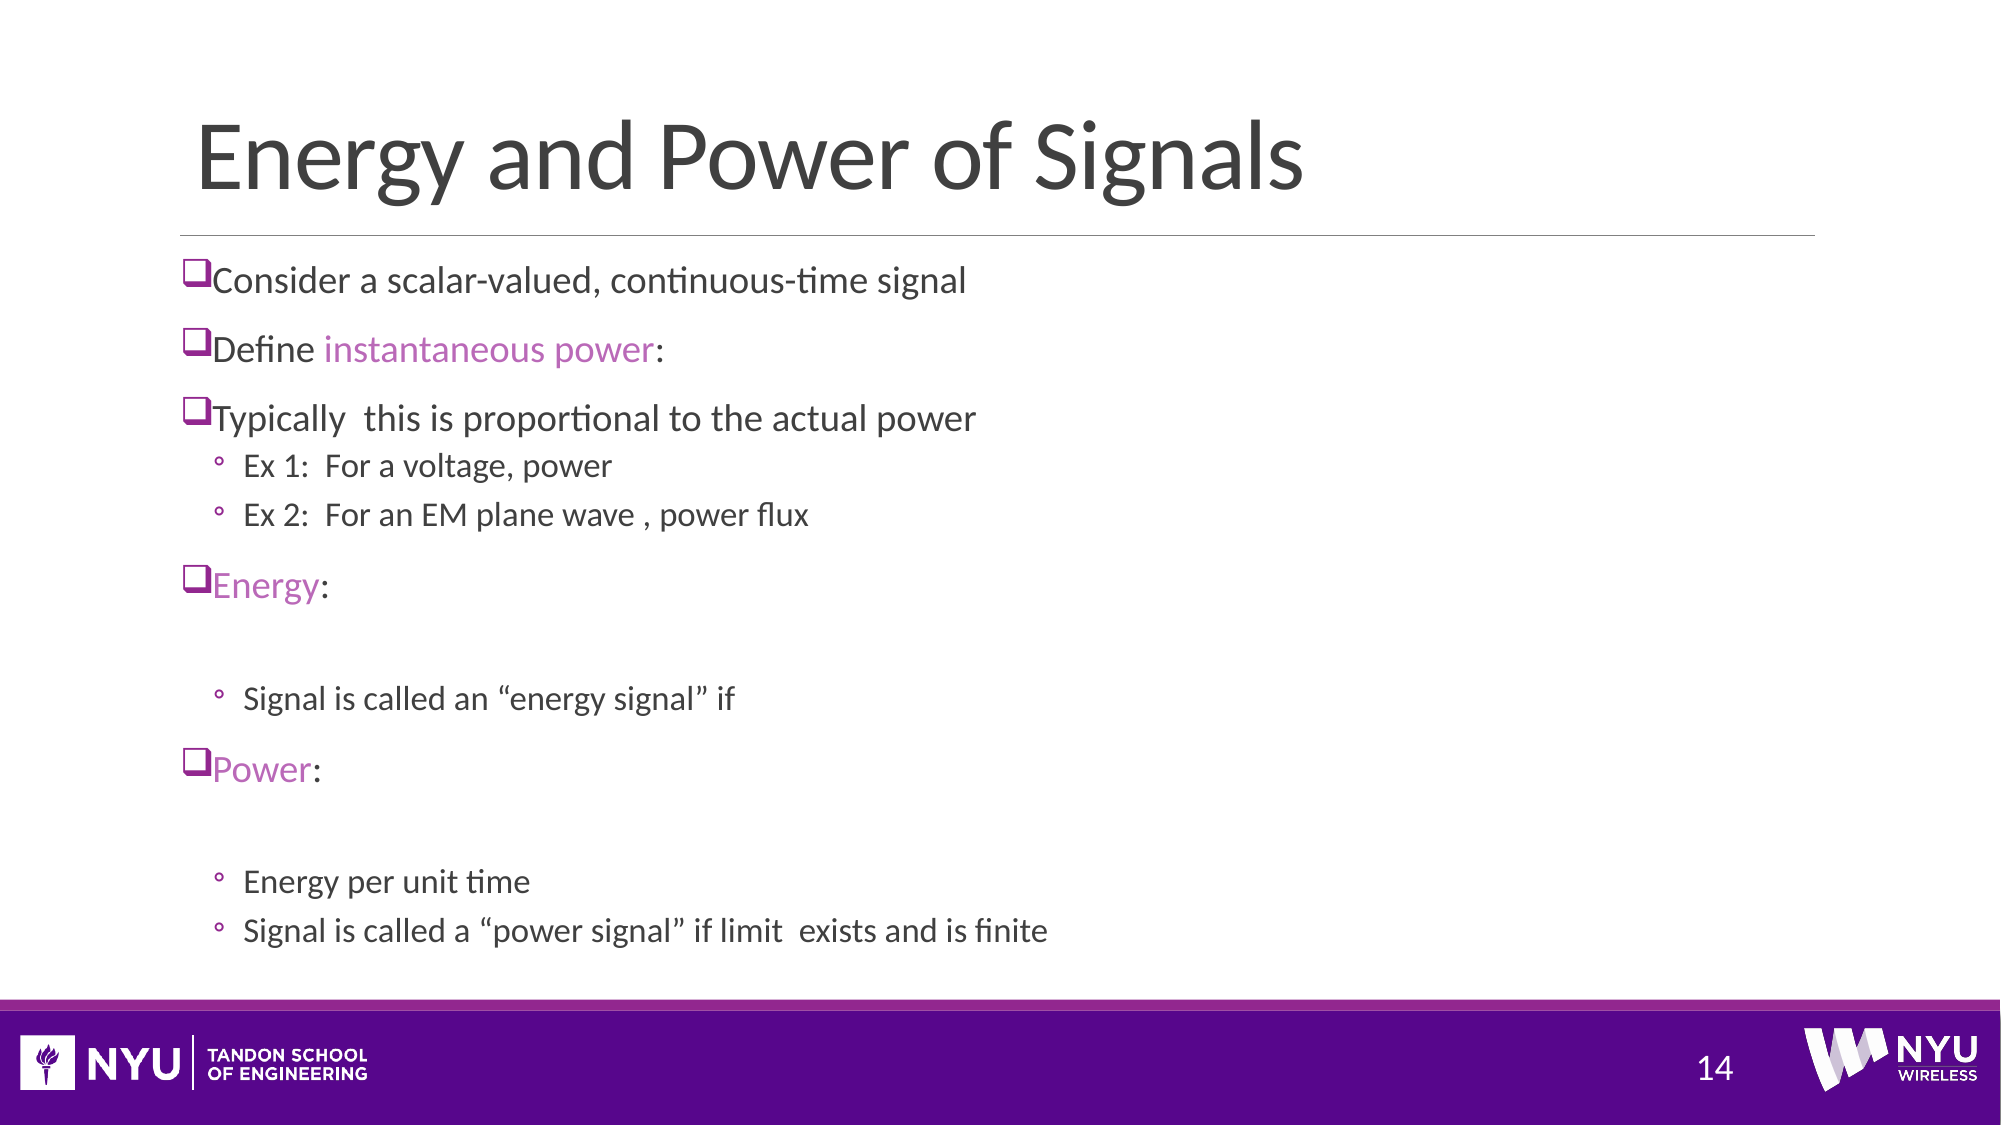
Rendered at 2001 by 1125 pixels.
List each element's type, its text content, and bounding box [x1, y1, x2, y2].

slide_number 14 [1533, 1035, 1749, 1096]
title Energy and Power of Signals [180, 47, 1830, 218]
